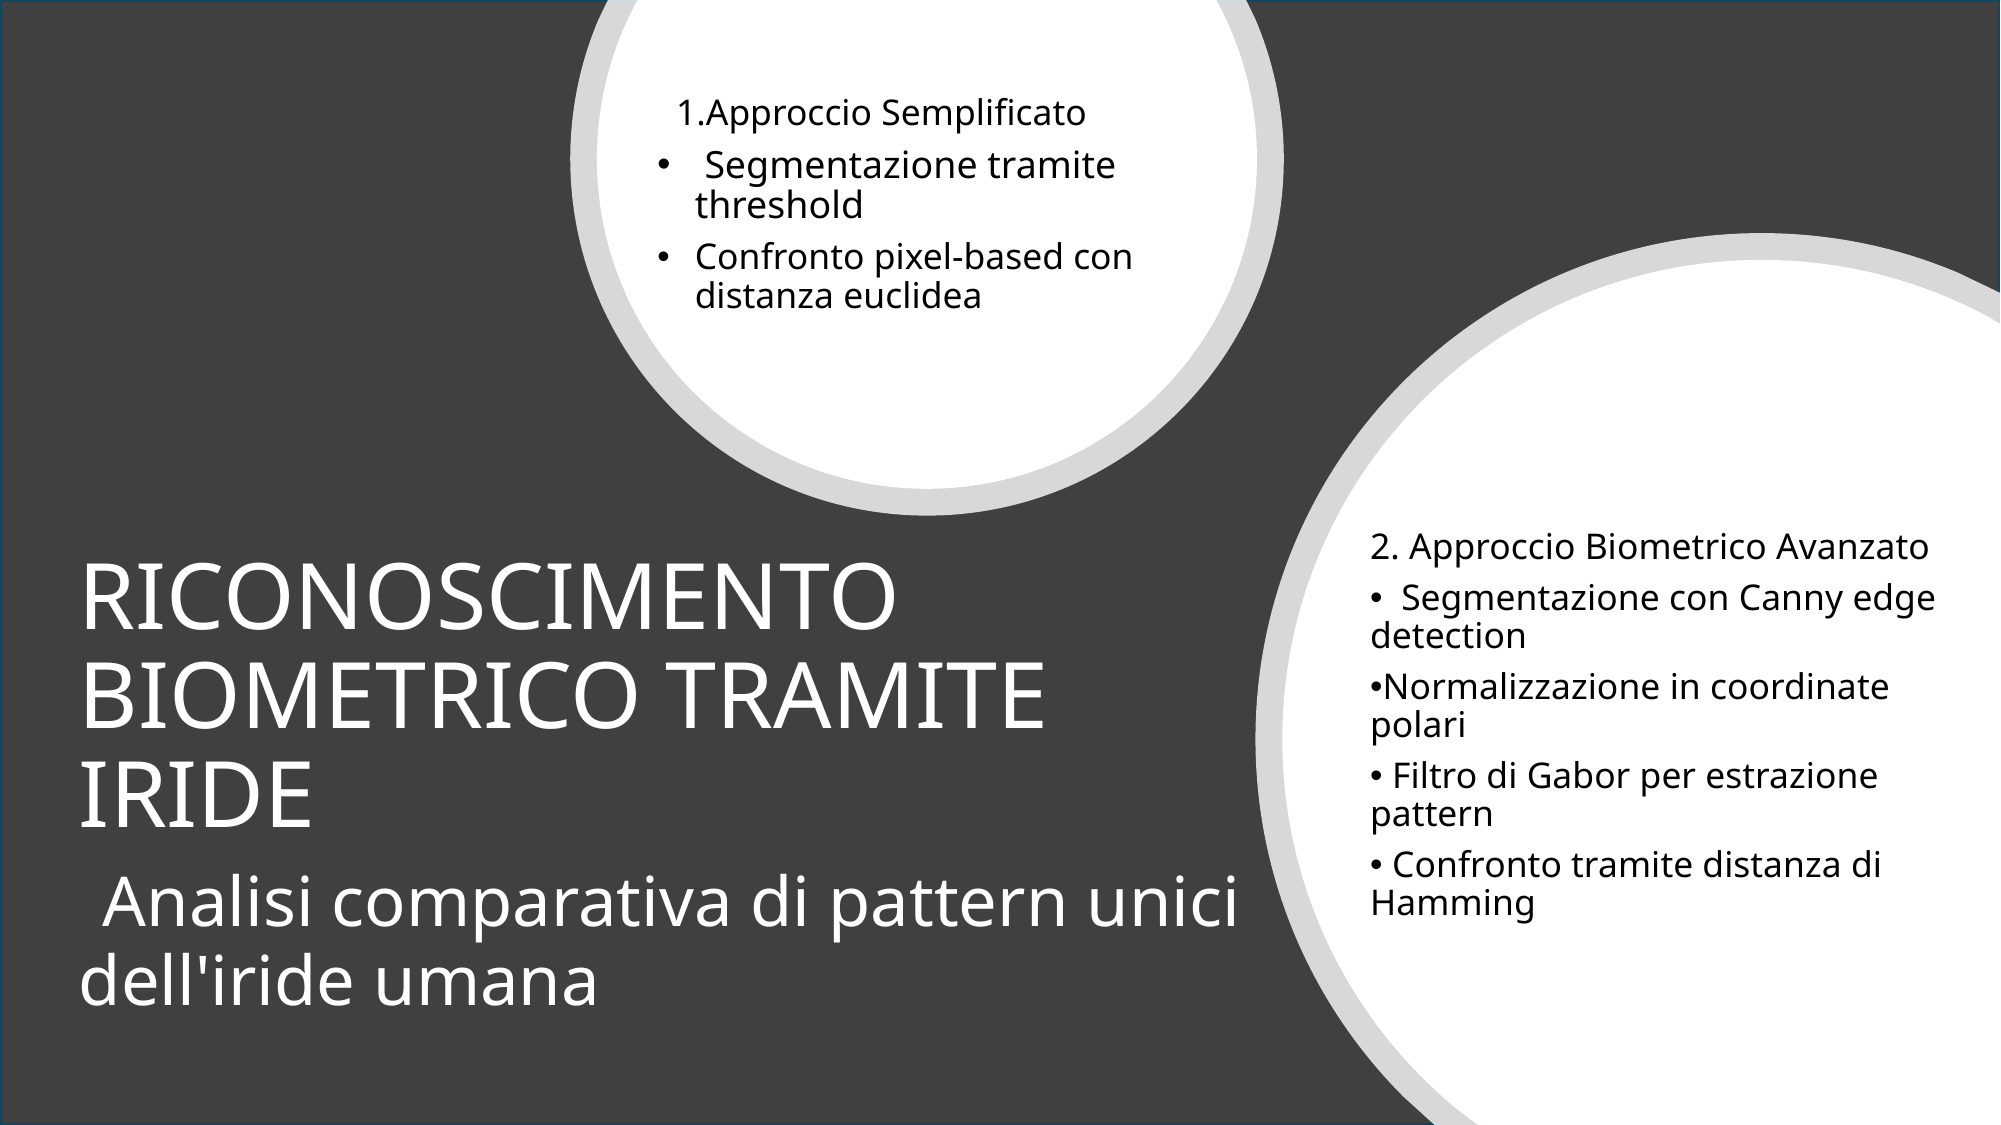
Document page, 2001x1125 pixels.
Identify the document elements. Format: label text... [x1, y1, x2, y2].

title RICONOSCIMENTO BIOMETRICO TRAMITE IRIDE Analisi comparativa di pattern unici dell'iride umana [63, 562, 1269, 1009]
text_box [0, 0, 2000, 1125]
text_box [595, 0, 1259, 329]
list 1.Approccio Semplificato Segmentazione tramite threshold Confronto pixel-based con distanza euclidea [642, 58, 1229, 353]
text_box [1253, 231, 2000, 1125]
text_box [1219, 0, 1286, 352]
text_box 2. Approccio Biometrico Avanzato Segmentazione con Canny edge detection Normalizzazione in coordinate polari Filtro di Gabor per estrazione pattern Confronto tramite distanza di Hamming [1355, 488, 1989, 964]
text_box [1280, 258, 2000, 1125]
text_box [658, 353, 1196, 491]
text_box [568, 0, 1229, 518]
